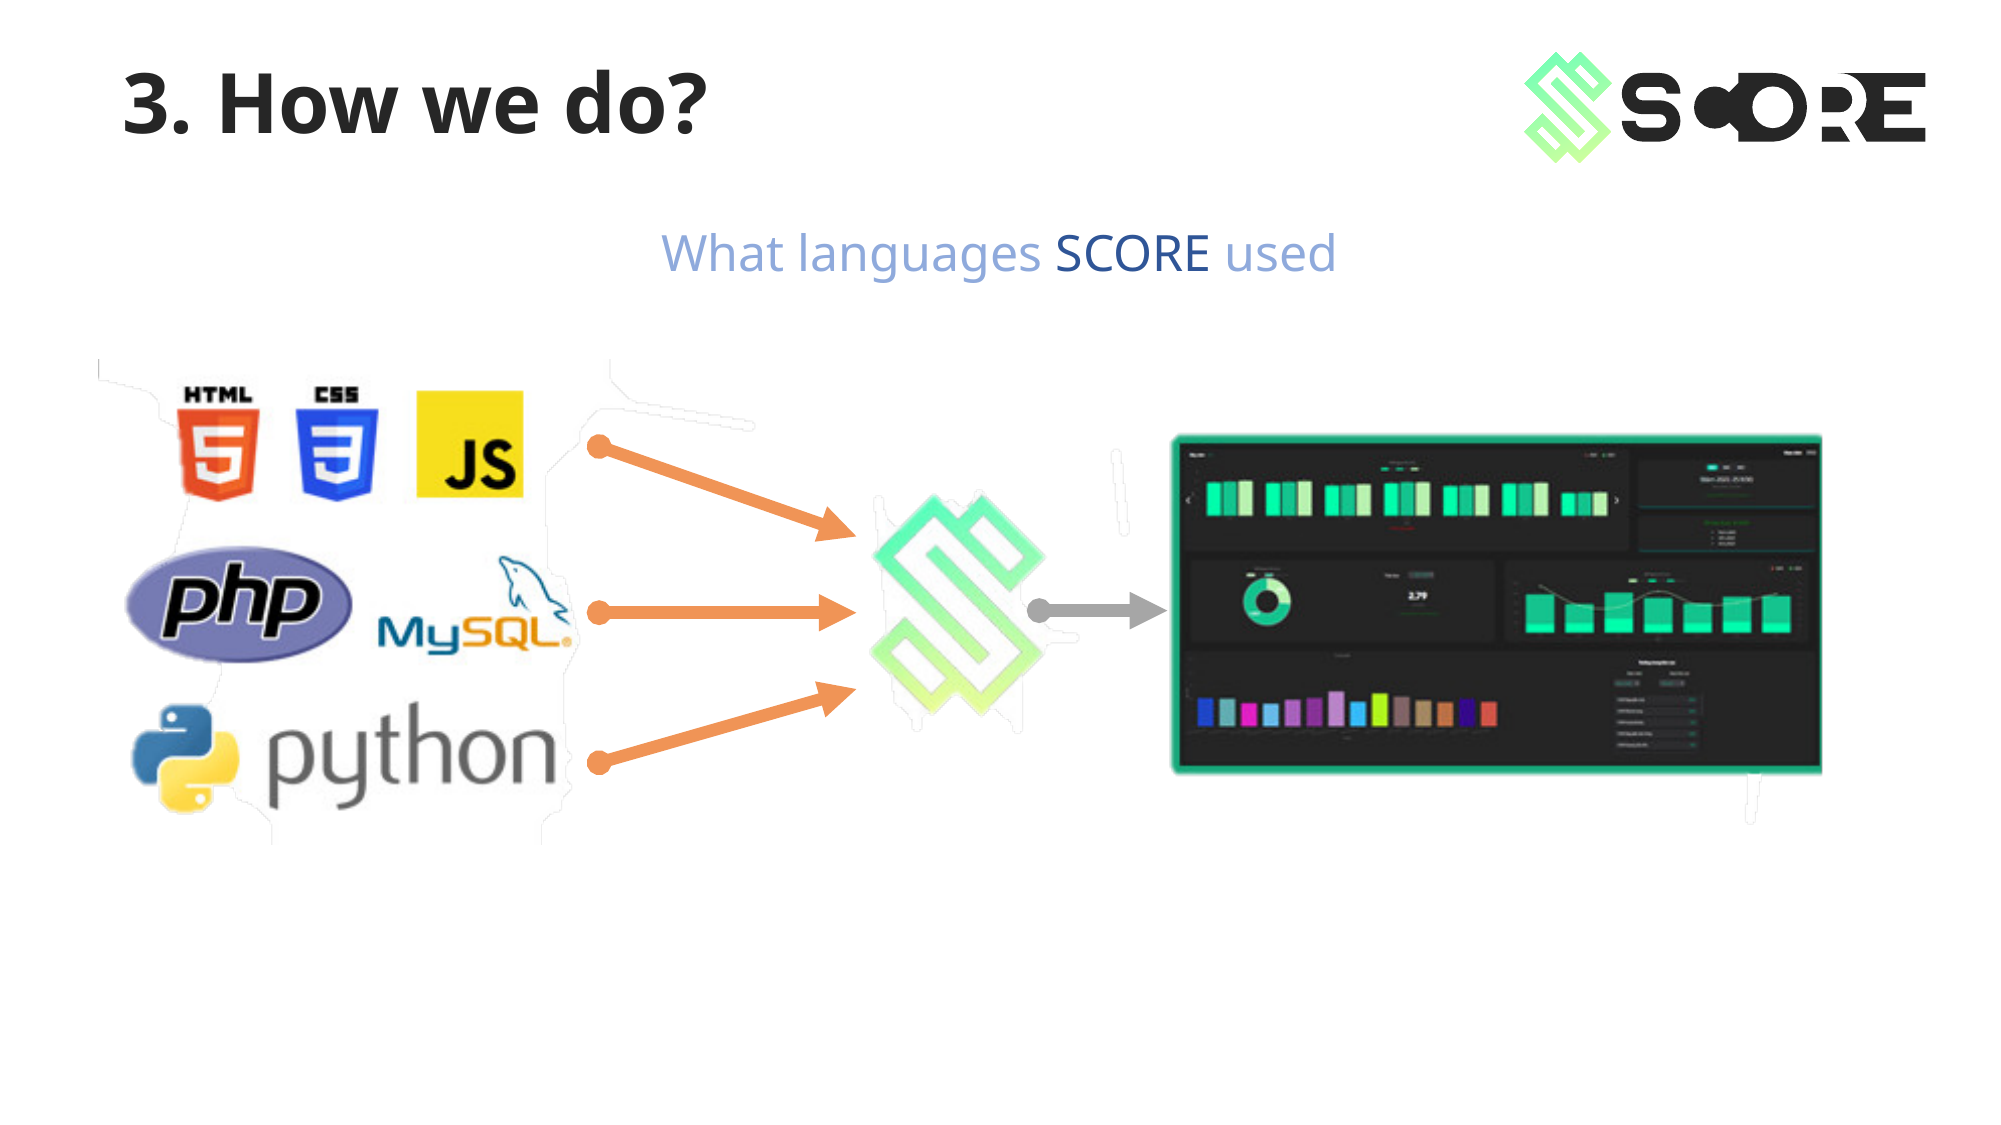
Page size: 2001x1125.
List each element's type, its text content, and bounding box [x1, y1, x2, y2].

text_box [1693, 85, 1737, 130]
text_box [1823, 128, 1849, 143]
text_box [1522, 76, 1613, 165]
text_box 3. How we do? [107, 43, 723, 158]
text_box [1523, 50, 1613, 139]
text_box [1823, 88, 1851, 111]
text_box [1806, 71, 1865, 143]
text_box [599, 688, 857, 763]
text_box [1620, 71, 1682, 143]
text_box [1751, 85, 1795, 130]
text_box What languages SCORE used [631, 213, 1369, 289]
picture [81, 359, 1919, 845]
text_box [599, 446, 857, 537]
text_box [1837, 72, 1927, 143]
text_box [1729, 71, 1806, 143]
